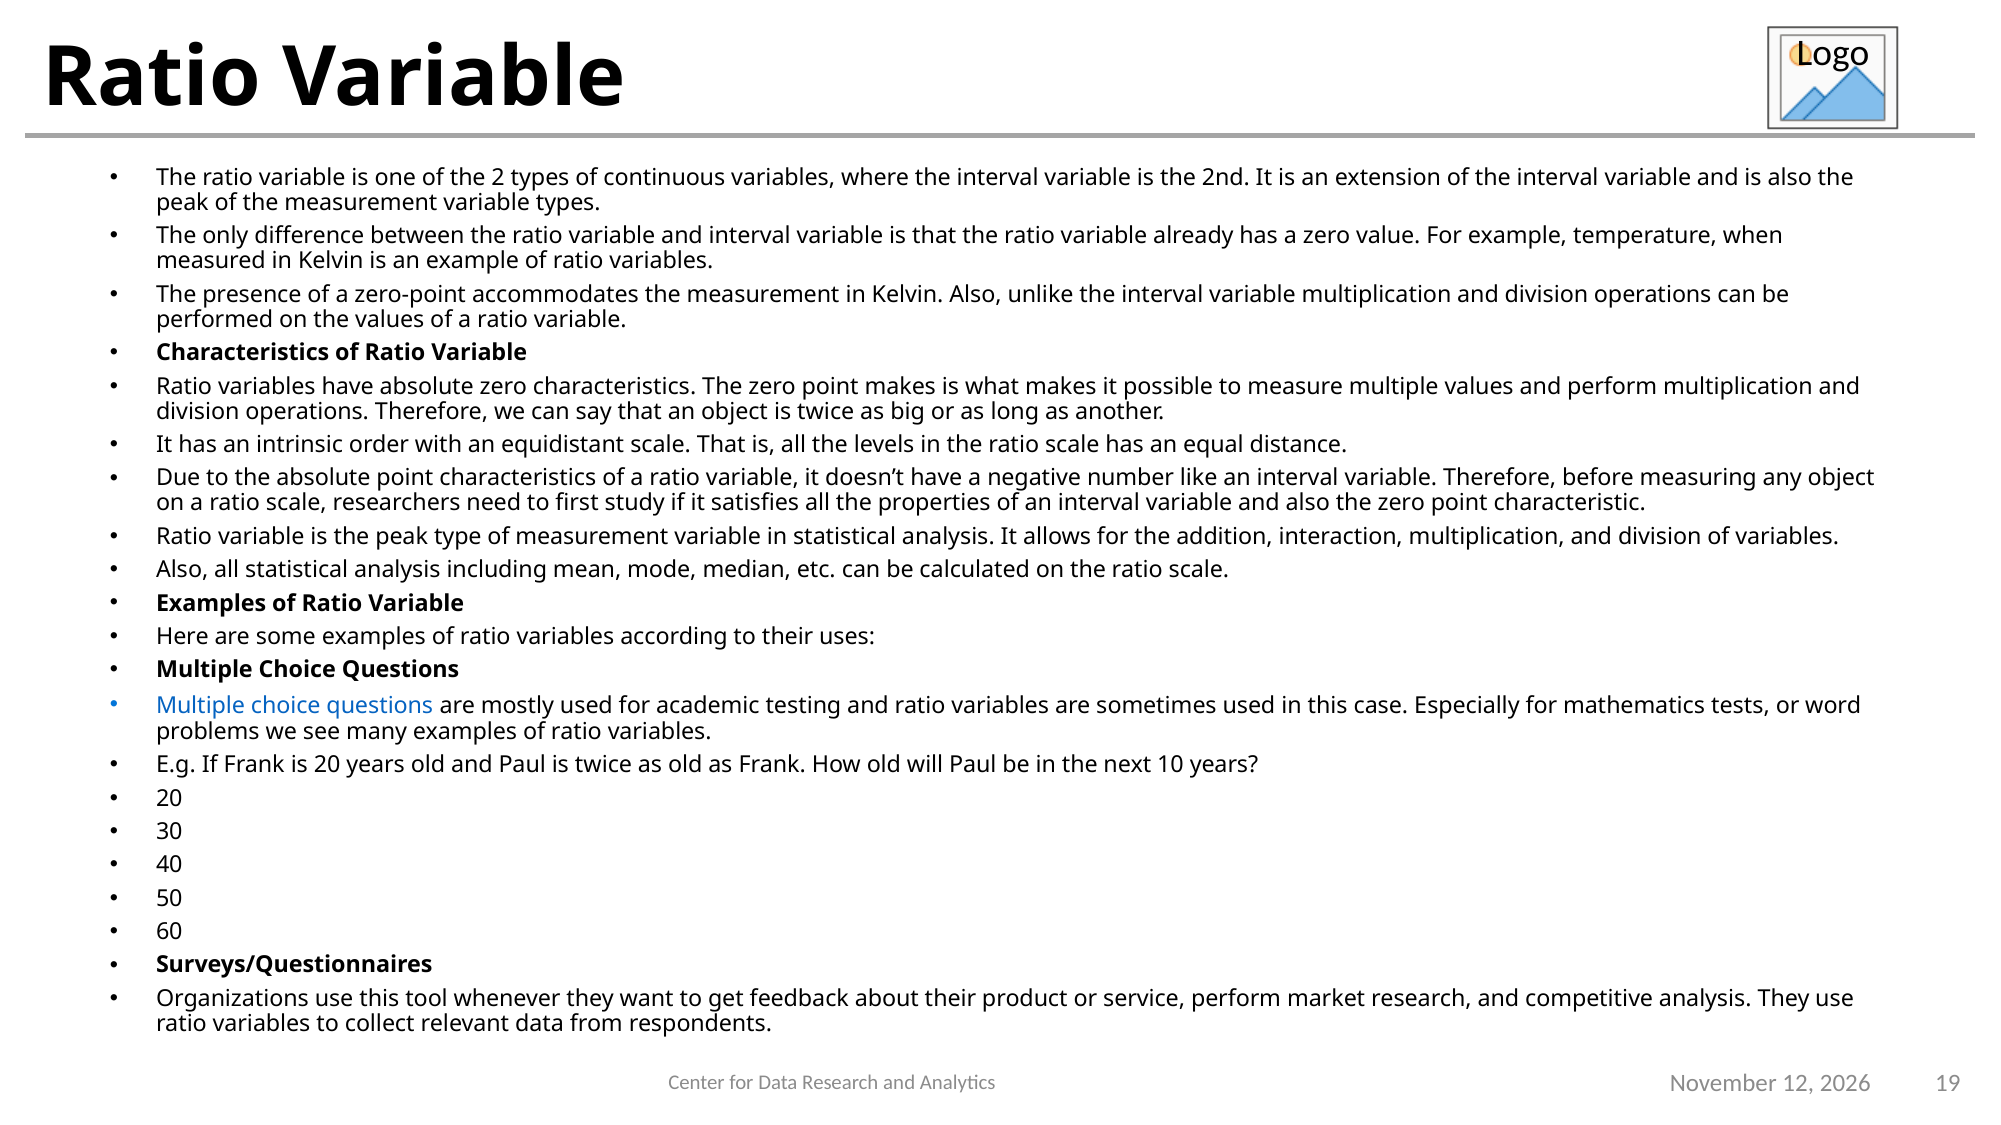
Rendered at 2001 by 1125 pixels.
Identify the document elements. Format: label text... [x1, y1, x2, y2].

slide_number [1654, 1056, 1891, 1107]
footer Center for Data Research and Analytics [26, 1056, 1638, 1106]
slide_number 19 [1890, 1056, 1976, 1106]
title Ratio Variable [27, 20, 1691, 131]
picture [1691, 20, 1975, 135]
list The ratio variable is one of the 2 types of continuous variables, where the interval variable is the 2nd. It is an extension of the interval variable and is also the peak of the measurement variable types. The only difference between the ratio variable and interval variable is that the ratio variable already has a zero value. For example, temperature, when measured in Kelvin is an example of ratio variables. The presence of a zero-point accommodates the measurement in Kelvin. Also, unlike the interval variable multiplication and division operations can be performed on the values of a ratio variable. Characteristics of Ratio Variable Ratio variables have absolute zero characteristics. The zero point makes is what makes it possible to measure multiple values and perform multiplication and division operations. Therefore, we can say that an object is twice as big or as long as another. It has an intrinsic order with an equidistant scale. That is, all the levels in the ratio scale has an equal distance. Due to the absolute point characteristics of a ratio variable, it doesn’t have a negative number like an interval variable. Therefore, before measuring any object on a ratio scale, researchers need to first study if it satisfies all the properties of an interval variable and also the zero point characteristic. Ratio variable is the peak type of measurement variable in statistical analysis. It allows for the addition, interaction, multiplication, and division of variables. Also, all statistical analysis including mean, mode, median, etc. can be calculated on the ratio scale. Examples of Ratio Variable Here are some examples of ratio variables according to their uses: Multiple Choice Questions Multiple choice questions are mostly used for academic testing and ratio variables are sometimes used in this case. Especially for mathematics tests, or word problems we see many examples of ratio variables. E.g. If Frank is 20 years old and Paul is twice as old as Frank. How old will Paul be in the next 10 years? 20 30 40 50 60 Surveys/Questionnaires Organizations use this tool whenever they want to get feedback about their product or service, perform market research, and competitive analysis. They use ratio variables to collect relevant data from respondents. [94, 157, 1906, 1057]
